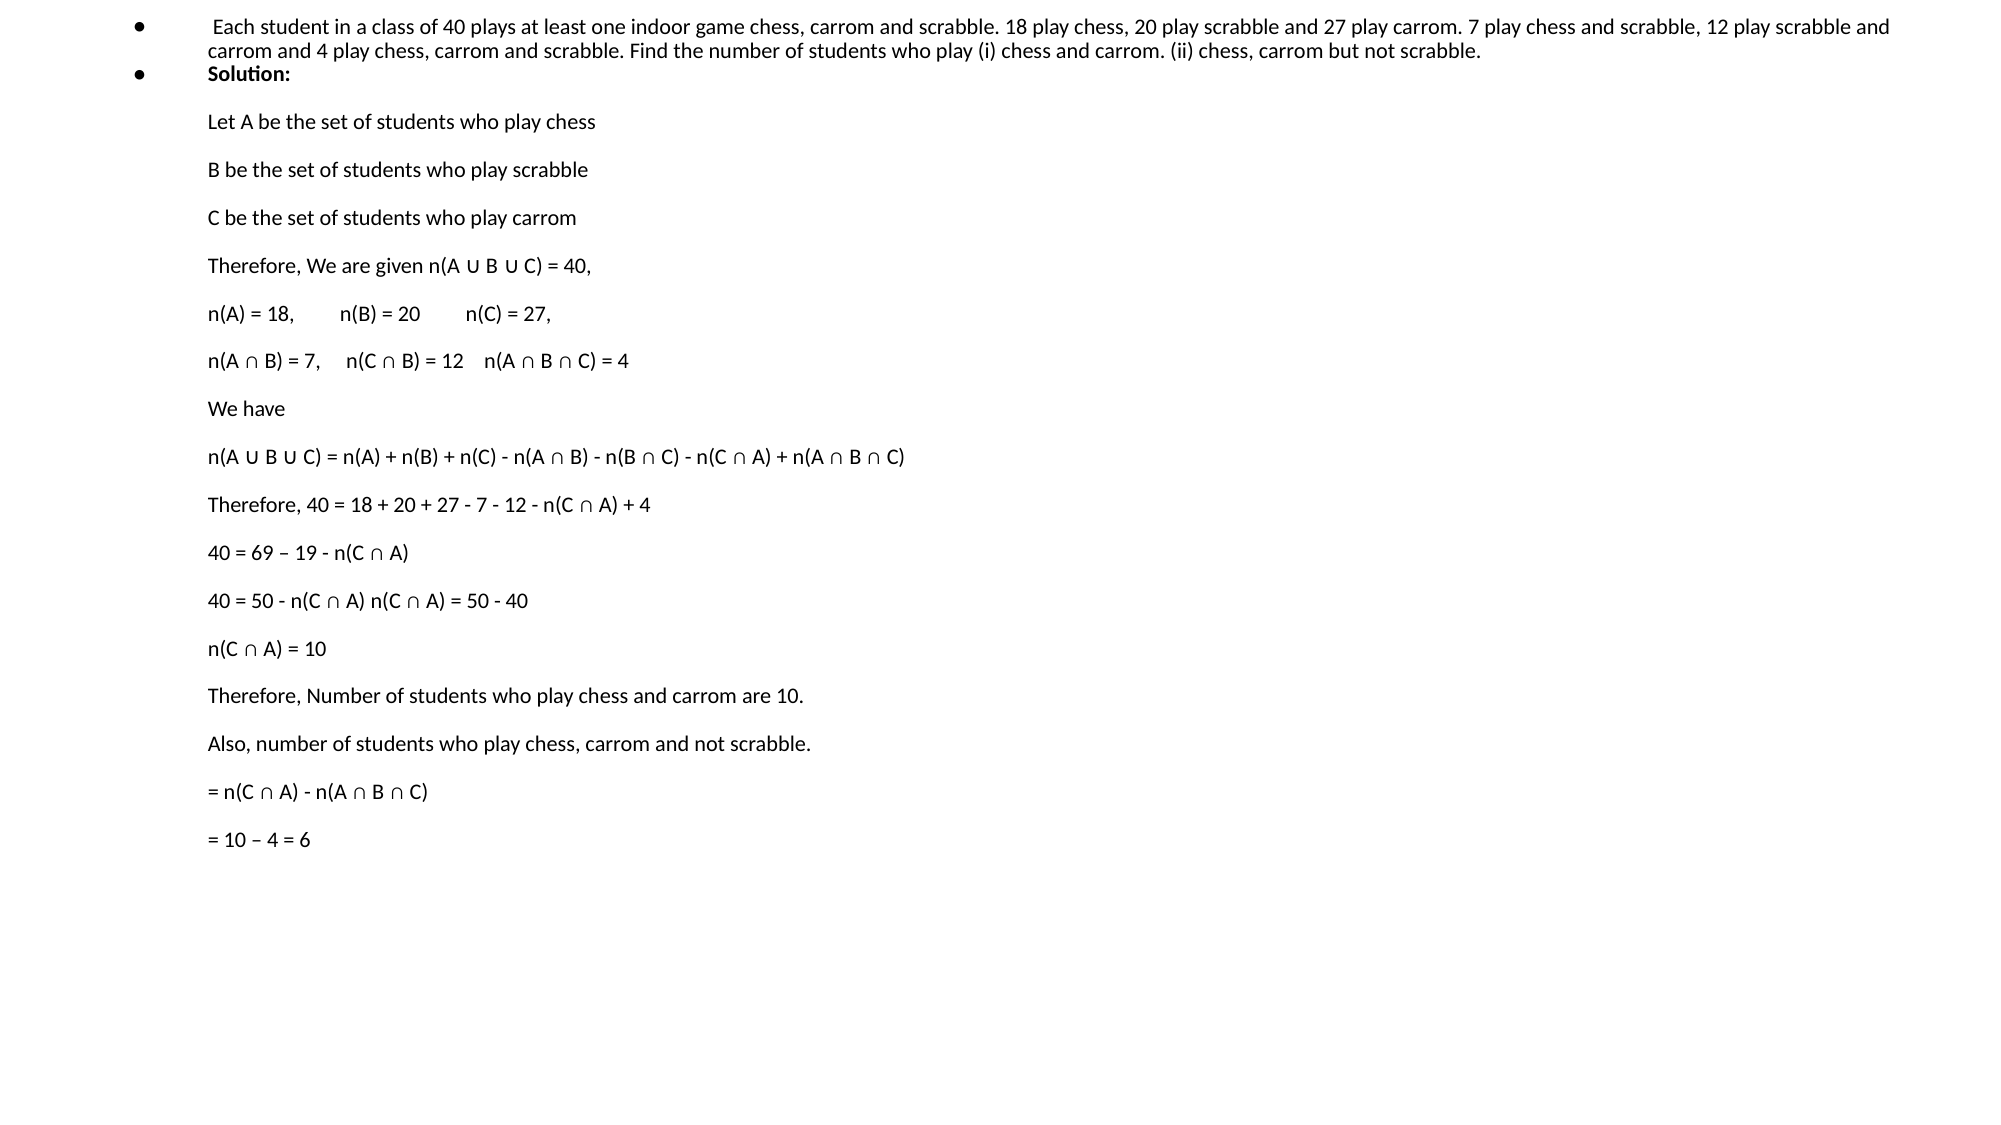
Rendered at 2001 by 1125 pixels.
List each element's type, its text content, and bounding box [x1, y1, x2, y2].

list Each student in a class of 40 plays at least one indoor game chess, carrom and scrabble. 18 play chess, 20 play scrabble and 27 play carrom. 7 play chess and scrabble, 12 play scrabble and carrom and 4 play chess, carrom and scrabble. Find the number of students who play (i) chess and carrom. (ii) chess, carrom but not scrabble. Solution: Let A be the set of students who play chess B be the set of students who play scrabble C be the set of students who play carrom Therefore, We are given n(A ∪ B ∪ C) = 40, n(A) = 18, n(B) = 20 n(C) = 27, n(A ∩ B) = 7, n(C ∩ B) = 12 n(A ∩ B ∩ C) = 4 We have n(A ∪ B ∪ C) = n(A) + n(B) + n(C) - n(A ∩ B) - n(B ∩ C) - n(C ∩ A) + n(A ∩ B ∩ C) Therefore, 40 = 18 + 20 + 27 - 7 - 12 - n(C ∩ A) + 4 40 = 69 – 19 - n(C ∩ A) 40 = 50 - n(C ∩ A) n(C ∩ A) = 50 - 40 n(C ∩ A) = 10 Therefore, Number of students who play chess and carrom are 10. Also, number of students who play chess, carrom and not scrabble. = n(C ∩ A) - n(A ∩ B ∩ C) = 10 – 4 = 6 [92, 0, 1957, 1099]
